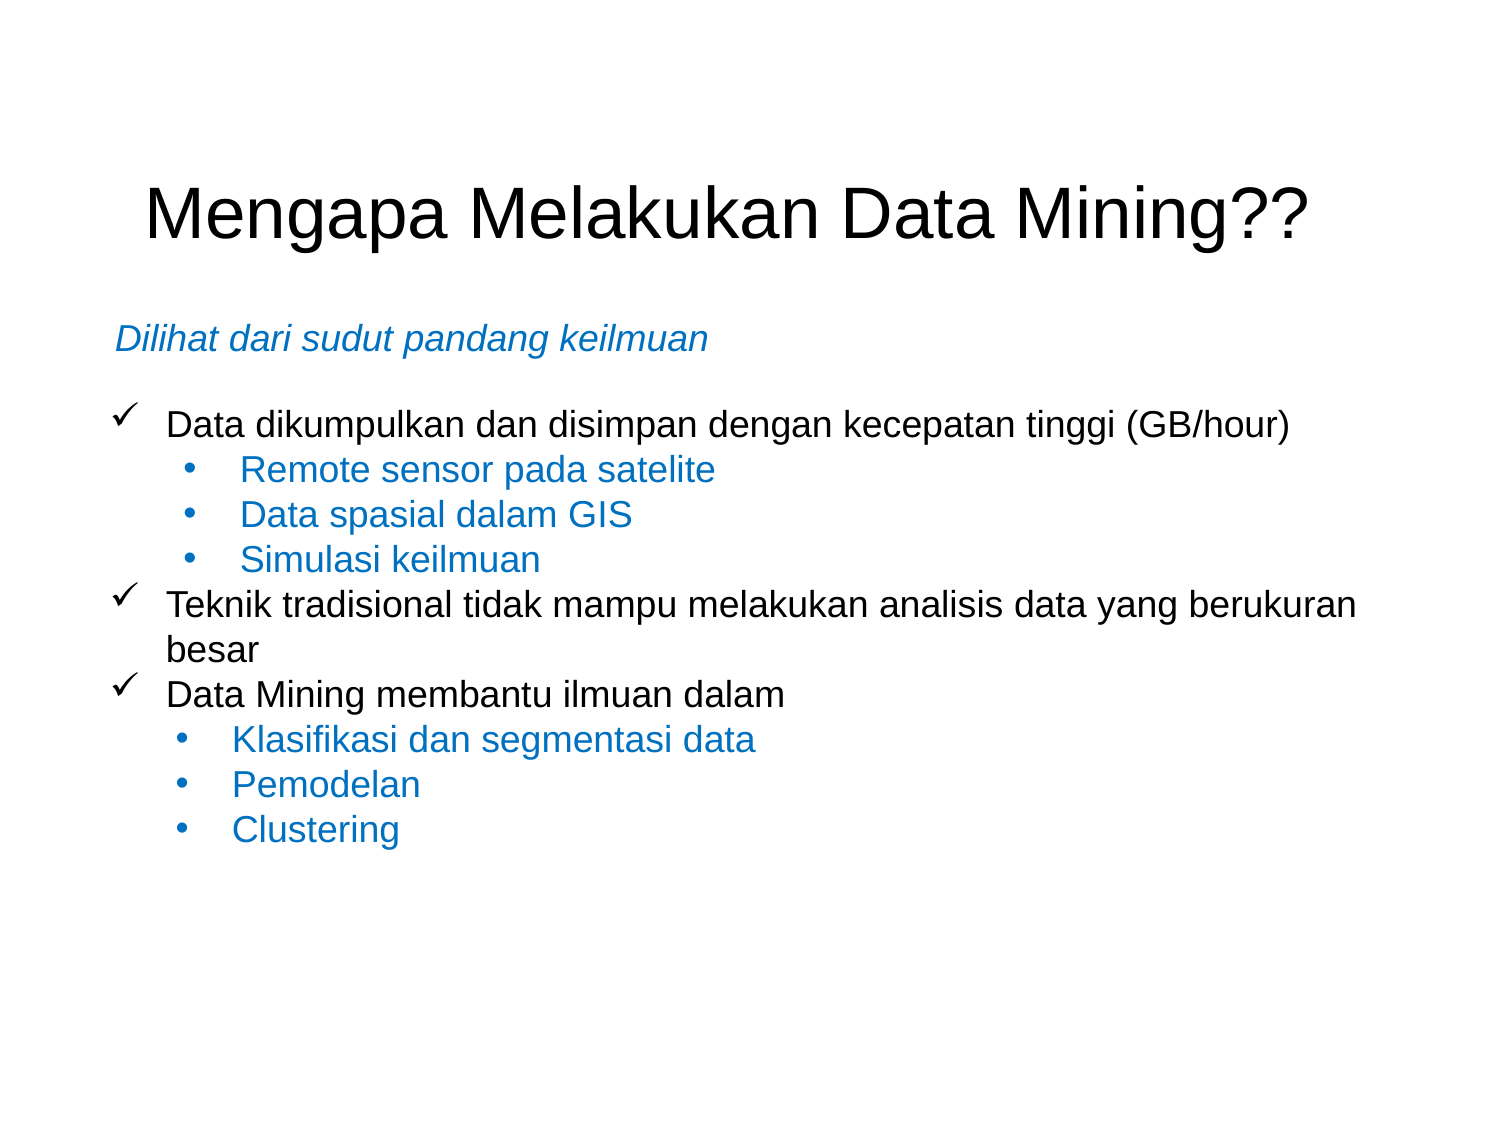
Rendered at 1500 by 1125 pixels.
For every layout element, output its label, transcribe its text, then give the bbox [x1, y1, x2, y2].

text_box Dilihat dari sudut pandang keilmuan [100, 307, 725, 367]
text_box Mengapa Melakukan Data Mining?? [99, 158, 1357, 261]
text_box Data dikumpulkan dan disimpan dengan kecepatan tinggi (GB/hour) Remote sensor pada satelite Data spasial dalam GIS Simulasi keilmuan Teknik tradisional tidak mampu melakukan analisis data yang berukuran besar Data Mining membantu ilmuan dalam Klasifikasi dan segmentasi data Pemodelan Clustering [94, 392, 1405, 858]
